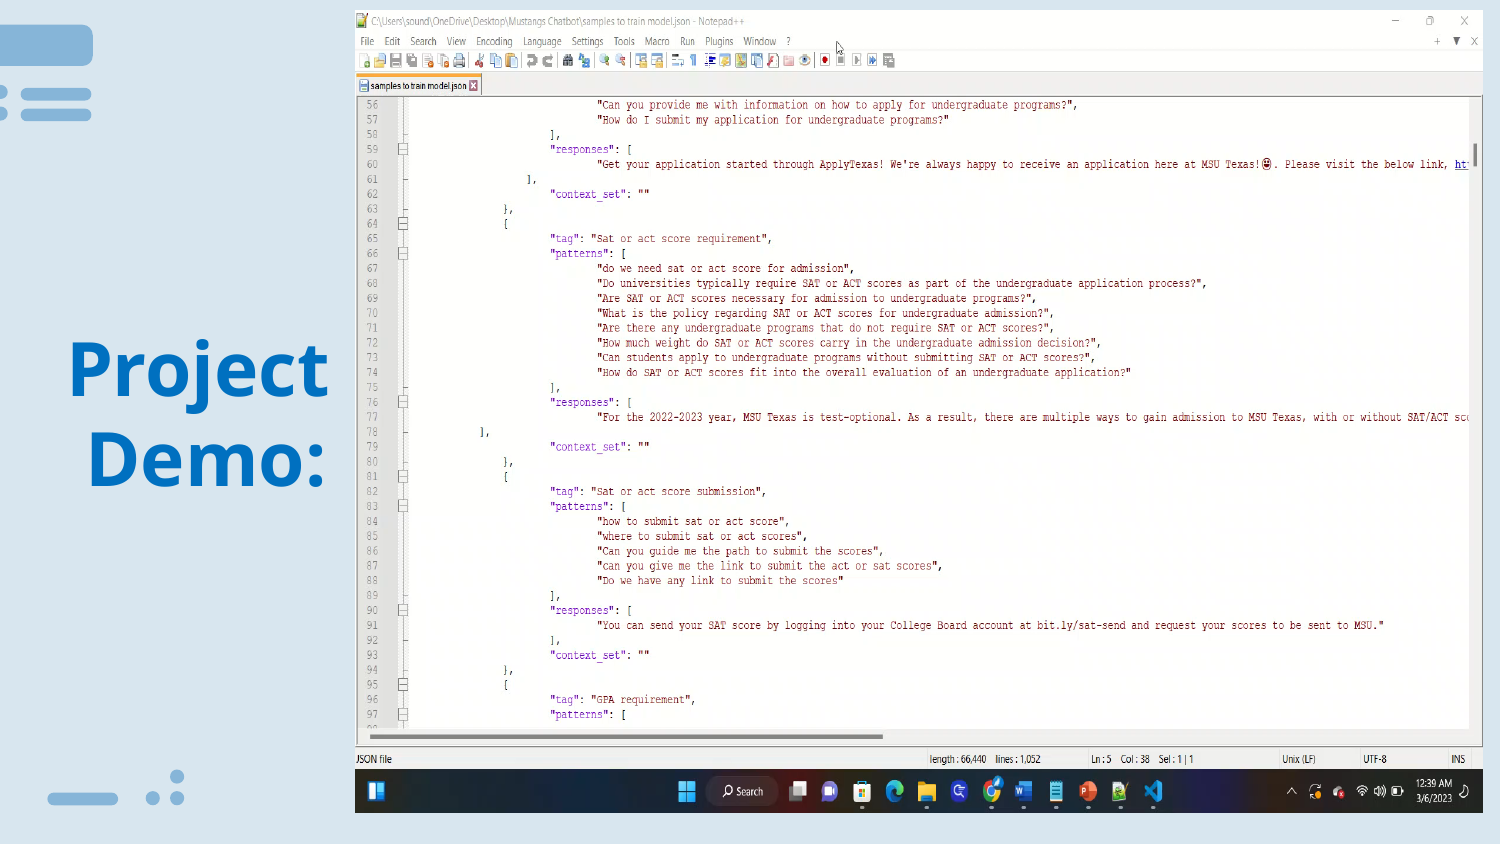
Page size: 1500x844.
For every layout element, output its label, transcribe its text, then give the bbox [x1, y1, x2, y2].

title Project Demo: [51, 306, 349, 428]
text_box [354, 9, 1484, 814]
